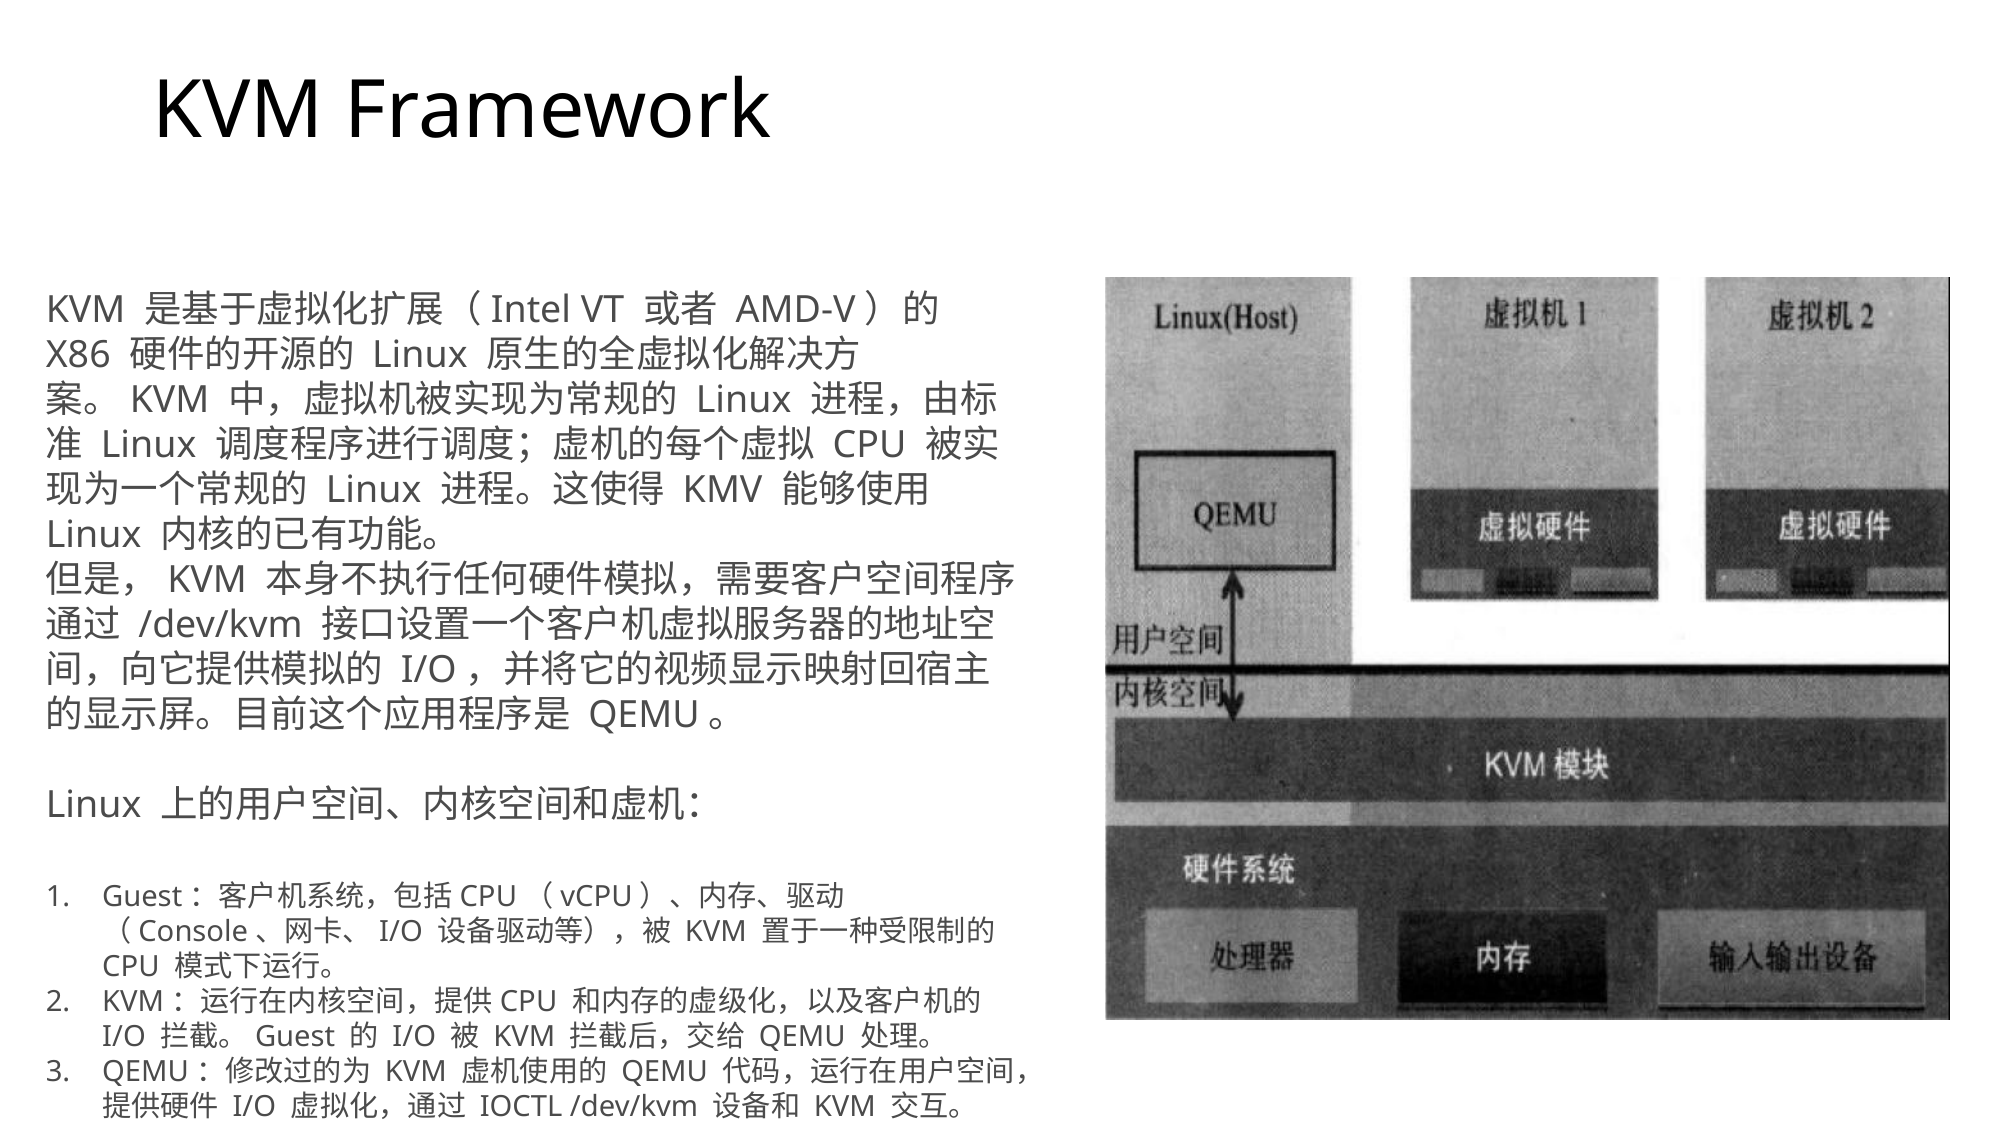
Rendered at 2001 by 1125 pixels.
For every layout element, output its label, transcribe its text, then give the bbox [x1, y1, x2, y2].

text_box KVM 是基于虚拟化扩展（Intel VT 或者 AMD-V）的 X86 硬件的开源的 Linux 原生的全虚拟化解决方案。KVM 中，虚拟机被实现为常规的 Linux 进程，由标准 Linux 调度程序进行调度；虚机的每个虚拟 CPU 被实现为一个常规的 Linux 进程。这使得 KMV 能够使用 Linux 内核的已有功能。 但是，KVM 本身不执行任何硬件模拟，需要客户空间程序通过 /dev/kvm 接口设置一个客户机虚拟服务器的地址空间，向它提供模拟的 I/O，并将它的视频显示映射回宿主的显示屏。目前这个应用程序是 QEMU。 Linux 上的用户空间、内核空间和虚机： [31, 277, 1031, 832]
text_box Guest：客户机系统，包括CPU（vCPU）、内存、驱动（Console、网卡、I/O 设备驱动等），被 KVM 置于一种受限制的 CPU 模式下运行。 KVM：运行在内核空间，提供CPU 和内存的虚级化，以及客户机的 I/O 拦截。Guest 的 I/O 被 KVM 拦截后，交给 QEMU 处理。 QEMU：修改过的为 KVM 虚机使用的 QEMU 代码，运行在用户空间，提供硬件 I/O 虚拟化，通过 IOCTL /dev/kvm 设备和 KVM 交互。 [31, 869, 1031, 1125]
picture [1105, 277, 1950, 1020]
title KVM Framework [137, 59, 1863, 163]
